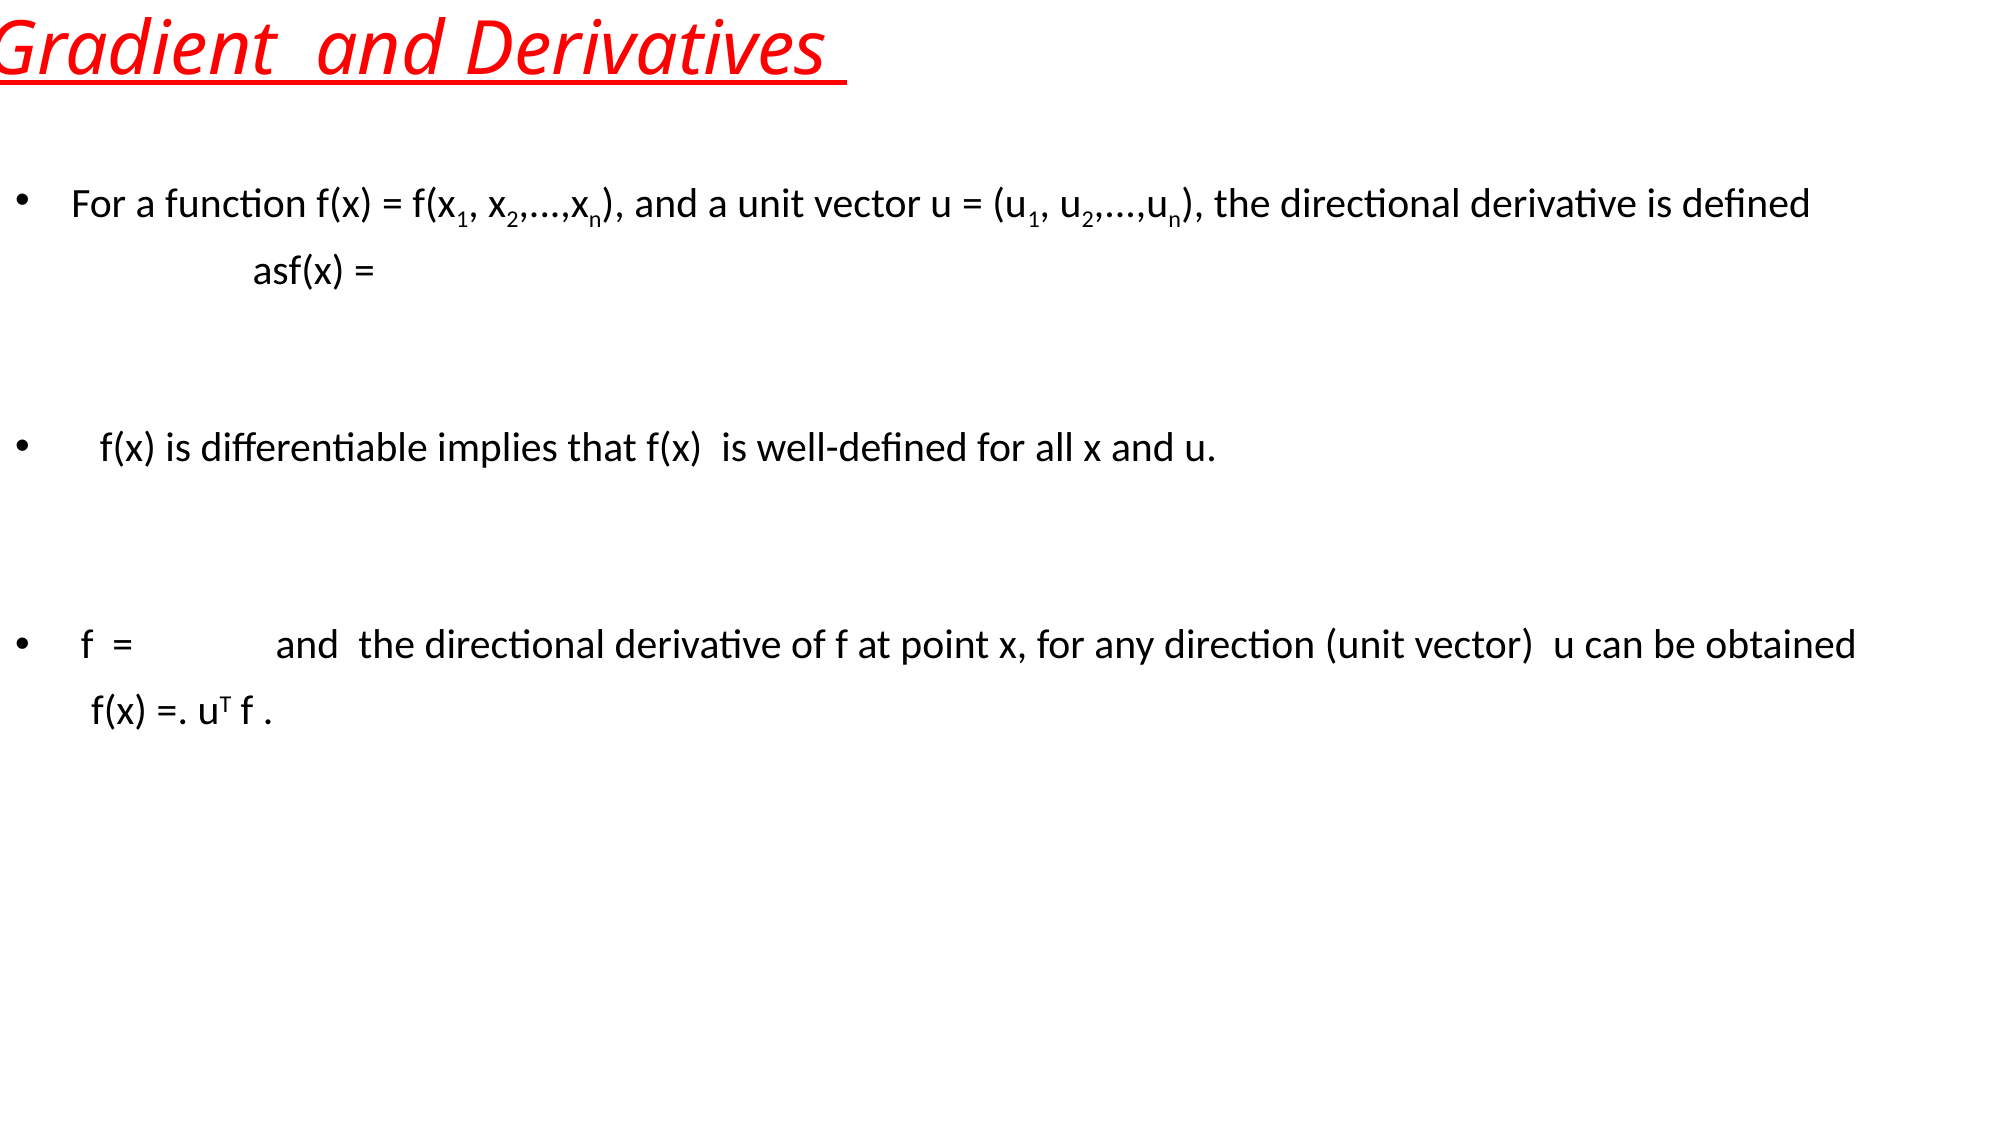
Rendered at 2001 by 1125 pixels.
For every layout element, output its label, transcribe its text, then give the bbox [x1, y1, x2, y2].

title Gradient and Derivatives [0, 33, 919, 99]
